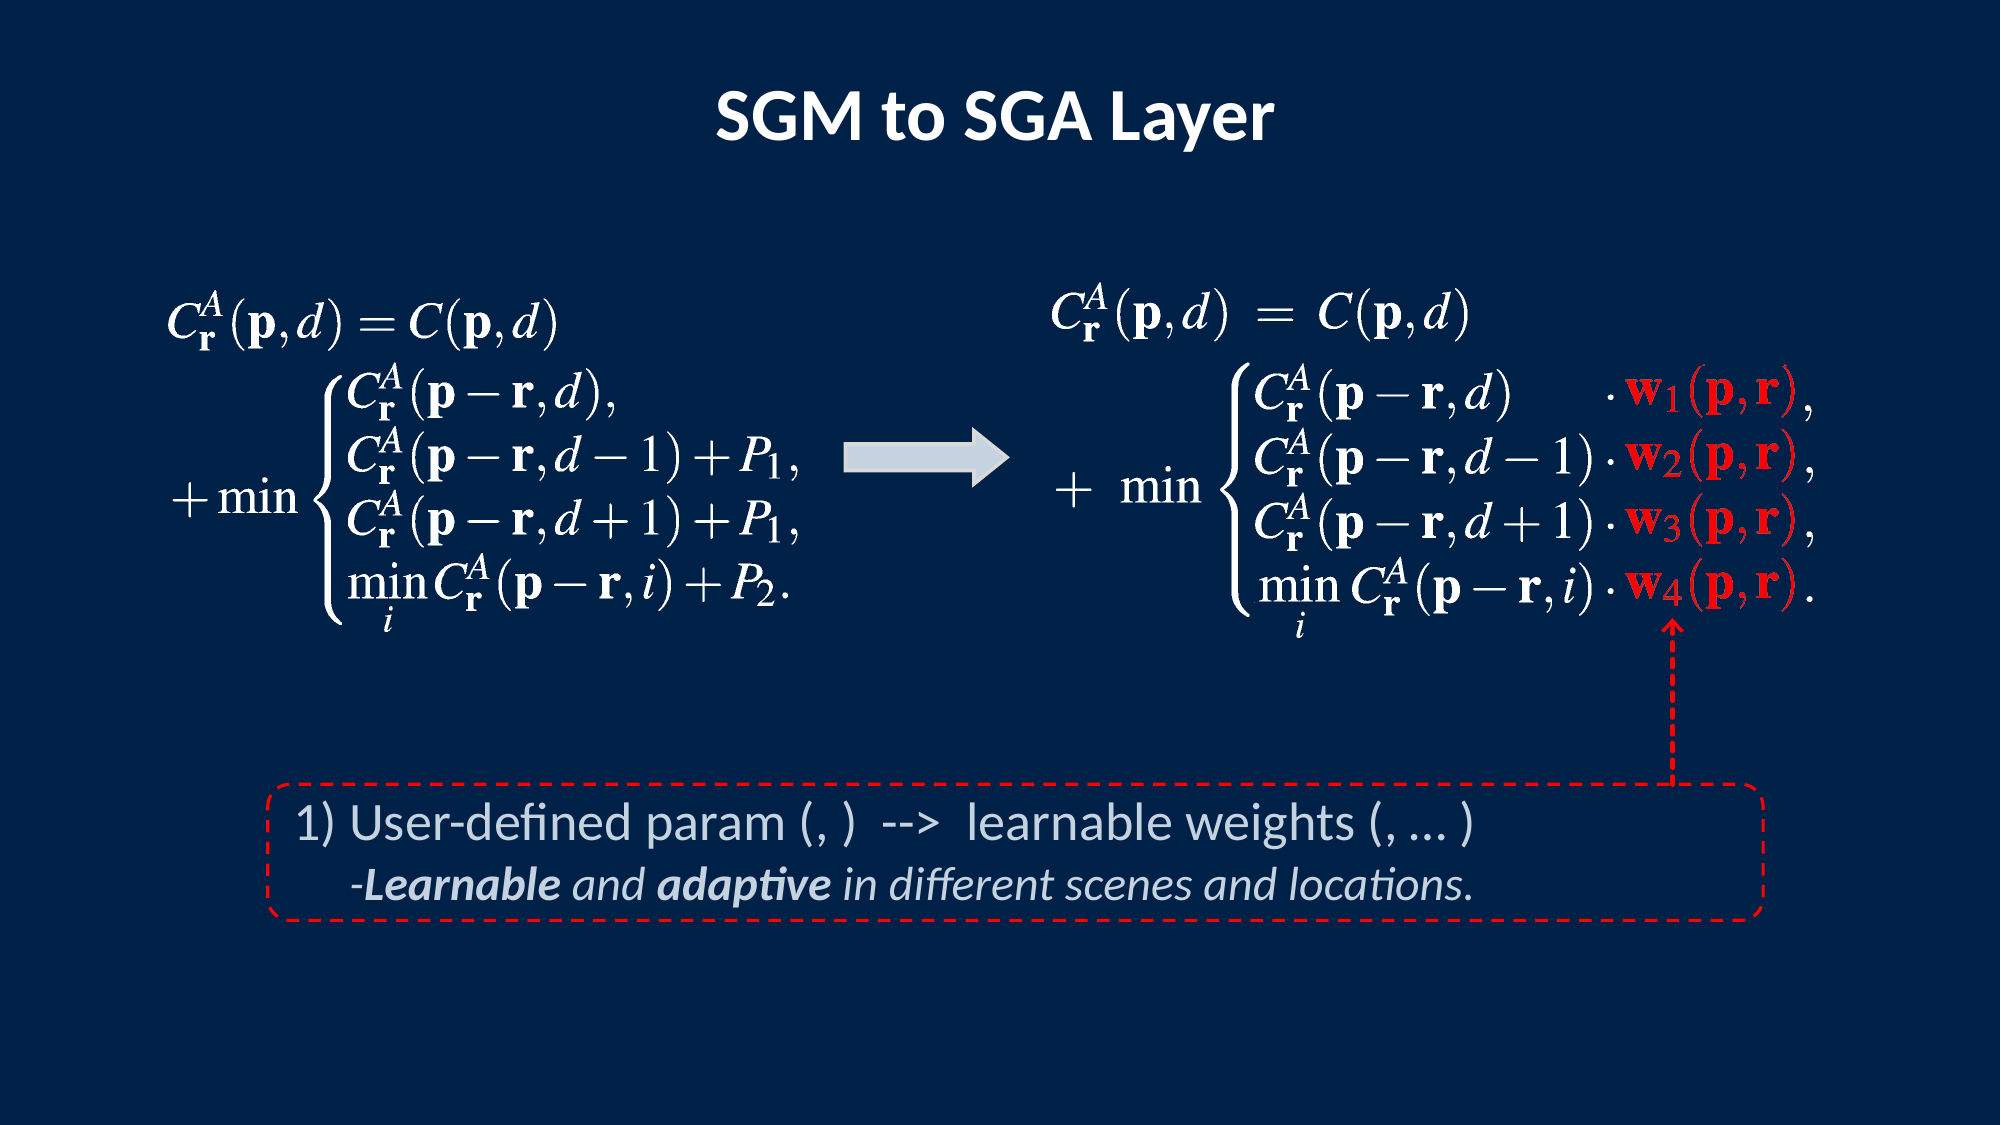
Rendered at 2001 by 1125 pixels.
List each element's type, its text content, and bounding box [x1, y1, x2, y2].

text_box SGM to SGA Layer [39, 57, 1954, 163]
picture [159, 281, 267, 650]
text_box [267, 268, 1893, 921]
